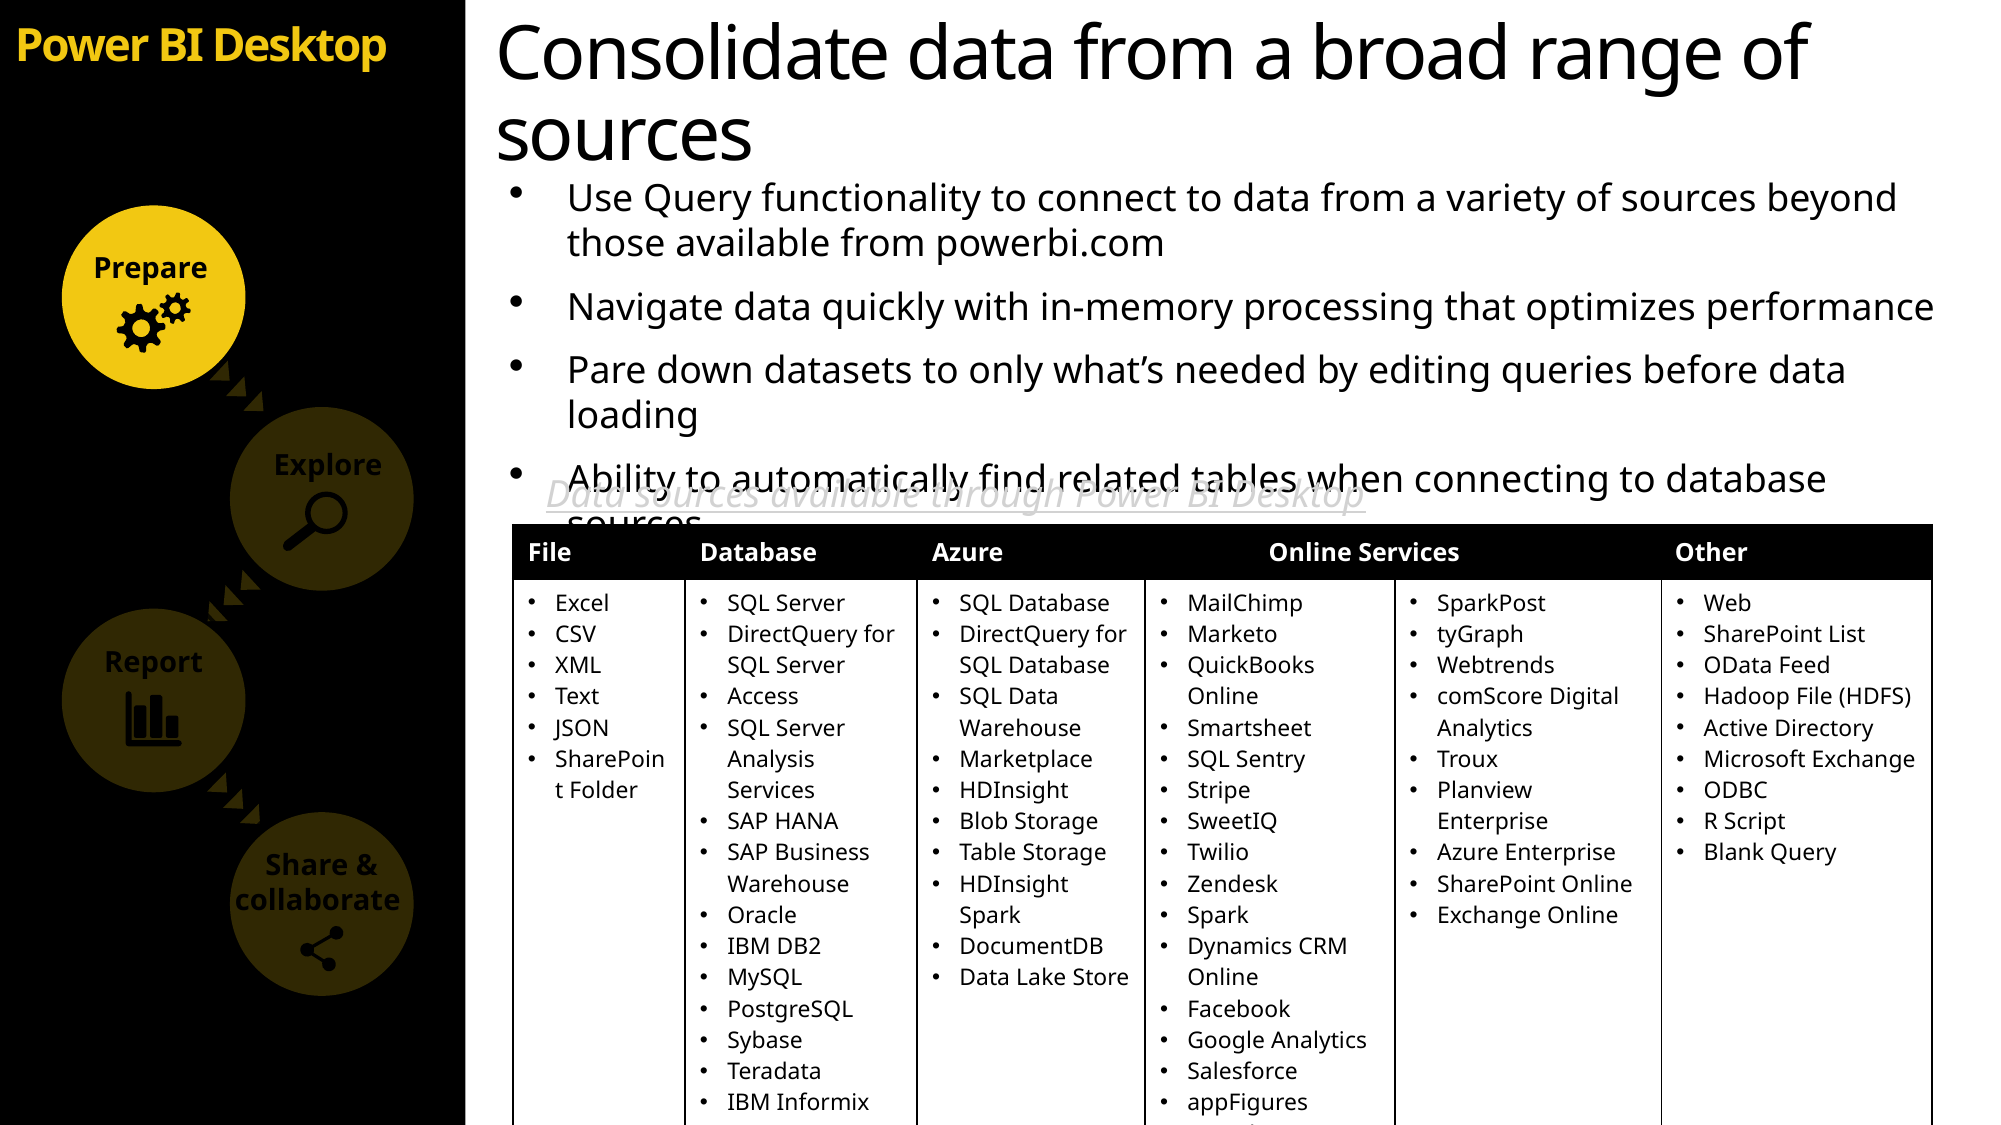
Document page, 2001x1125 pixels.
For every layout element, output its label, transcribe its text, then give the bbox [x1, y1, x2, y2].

table_header Online Services [1146, 527, 1583, 578]
table_cell SQL Server DirectQuery for SQL Server Access SQL Server Analysis Services SAP HANA SAP Business Warehouse Oracle IBM DB2 MySQL PostgreSQL Sybase Teradata IBM Informix Amazon Redshift Impala [686, 580, 916, 1125]
table_cell Excel CSV XML Text JSON SharePoint Folder [514, 580, 684, 1125]
table_cell MailChimp Marketo QuickBooks Online Smartsheet SQL Sentry Stripe SweetIQ Twilio Zendesk Spark Dynamics CRM Online Facebook Google Analytics Salesforce appFigures GitHub [1146, 580, 1394, 1125]
table_cell SQL Database DirectQuery for SQL Database SQL Data Warehouse Marketplace HDInsight Blob Storage Table Storage HDInsight Spark DocumentDB Data Lake Store [918, 580, 1144, 1125]
table_cell SparkPost tyGraph Webtrends comScore Digital Analytics Troux Planview Enterprise Azure Enterprise SharePoint Online Exchange Online [1396, 580, 1661, 1125]
list Use Query functionality to connect to data from a variety of sources beyond those available from powerbi.com Navigate data quickly with in-memory processing that optimizes performance Pare down datasets to only what’s needed by editing queries before data loading Ability to automatically find related tables when connecting to database sources [480, 149, 1993, 476]
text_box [0, 0, 466, 1125]
table_header Azure [918, 527, 1144, 578]
table_cell Web SharePoint List OData Feed Hadoop File (HDFS) Active Directory Microsoft Exchange ODBC R Script Blank Query [1662, 580, 1931, 1125]
table_header File [514, 526, 684, 578]
text_box Consolidate data from a broad range of sources [467, 0, 2000, 110]
text_box Data sources available through Power BI Desktop [515, 464, 1846, 527]
table_header Database [686, 527, 916, 578]
table_header Other [1585, 526, 1931, 578]
